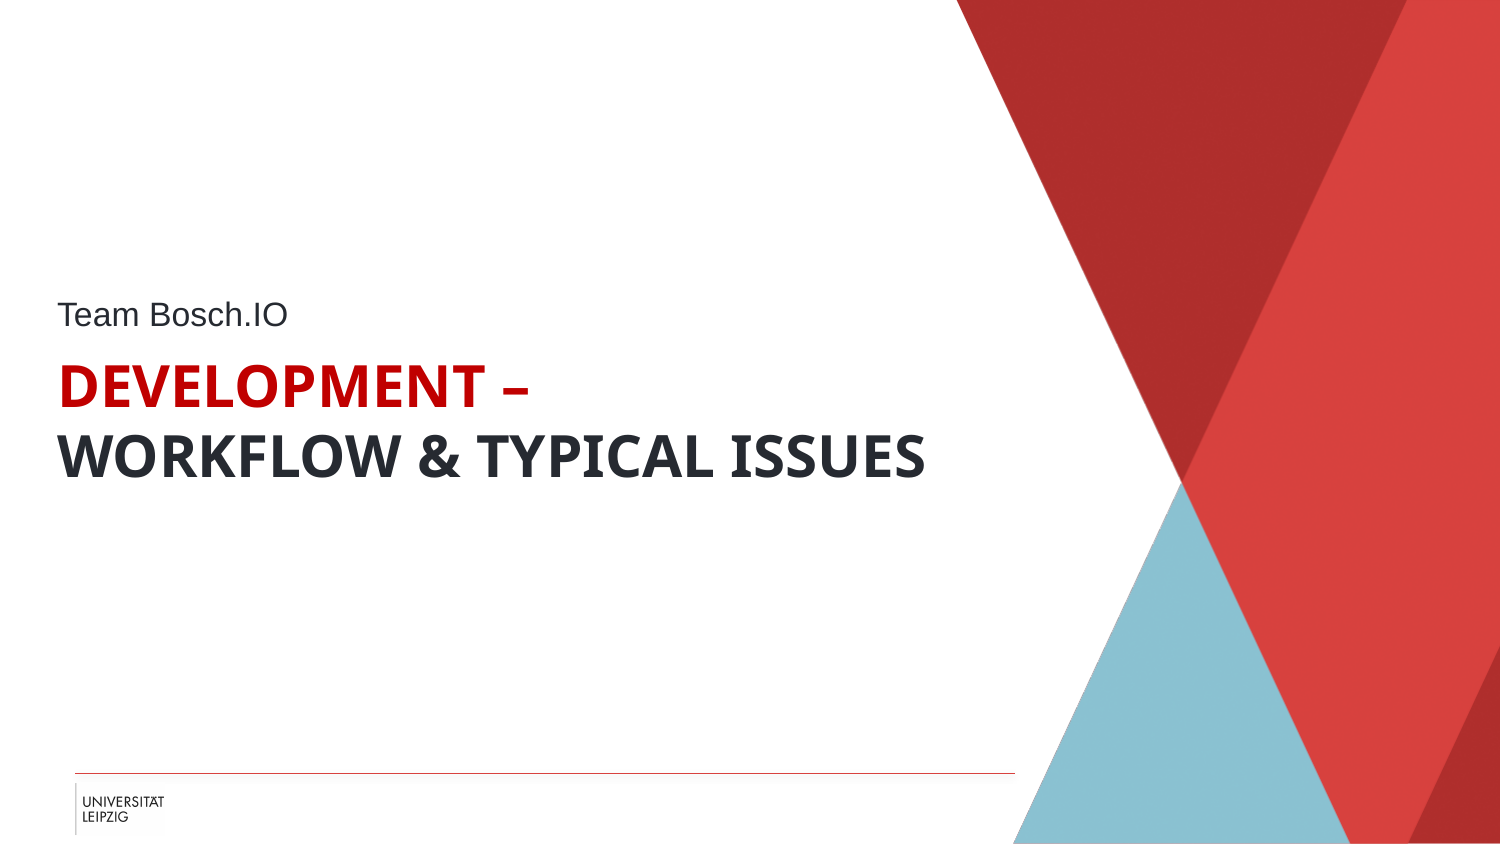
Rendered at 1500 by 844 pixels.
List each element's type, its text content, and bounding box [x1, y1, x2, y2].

picture [956, 0, 1500, 844]
title DEVELOPMENT – WORKFLOW & TYPICAL ISSUES [42, 341, 1136, 585]
picture [75, 782, 165, 836]
subtitle Team Bosch.IO [42, 285, 1093, 342]
